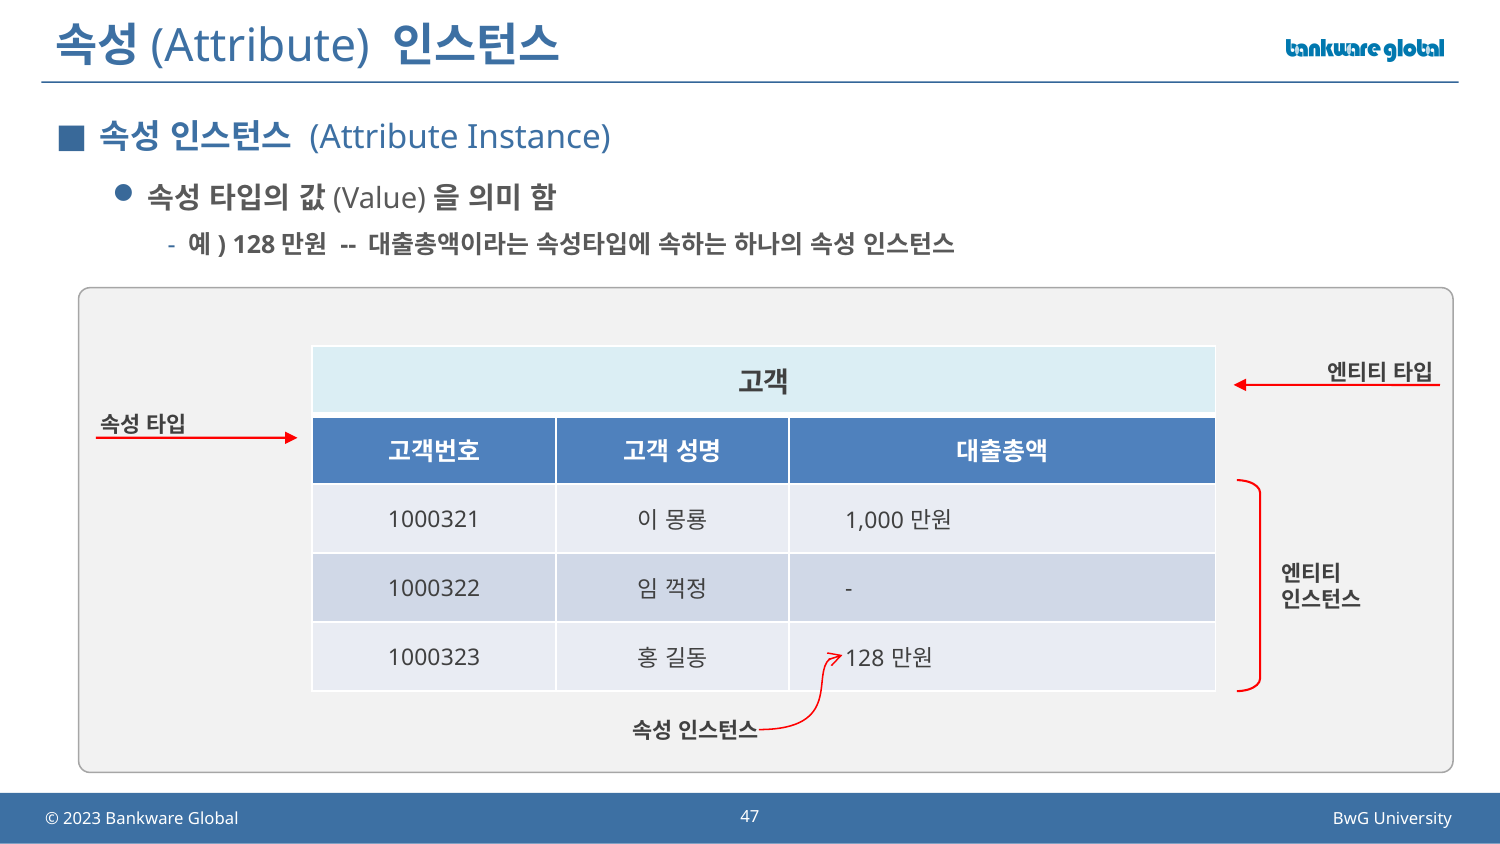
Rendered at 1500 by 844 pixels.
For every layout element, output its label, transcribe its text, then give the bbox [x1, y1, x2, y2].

slide_number 47 [717, 799, 783, 836]
text_box [1233, 378, 1441, 392]
text_box 엔티티 인스턴스 [1281, 559, 1362, 612]
text_box [1236, 480, 1261, 692]
text_box [188, 431, 298, 444]
text_box 속성 인스턴스 [632, 716, 759, 743]
title 속성(Attribute) 인스턴스 [40, 17, 1459, 77]
text_box 속성 타입 [100, 411, 188, 438]
text_box 엔티티 타입 [1327, 358, 1434, 384]
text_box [765, 654, 843, 730]
list 속성 인스턴스 (Attribute Instance) 속성 타입의 값(Value)을 의미 함 예) 128만원 -- 대출총액이라는 속성타입에 속하는 하나의 속성 인스턴스 [40, 87, 1459, 785]
